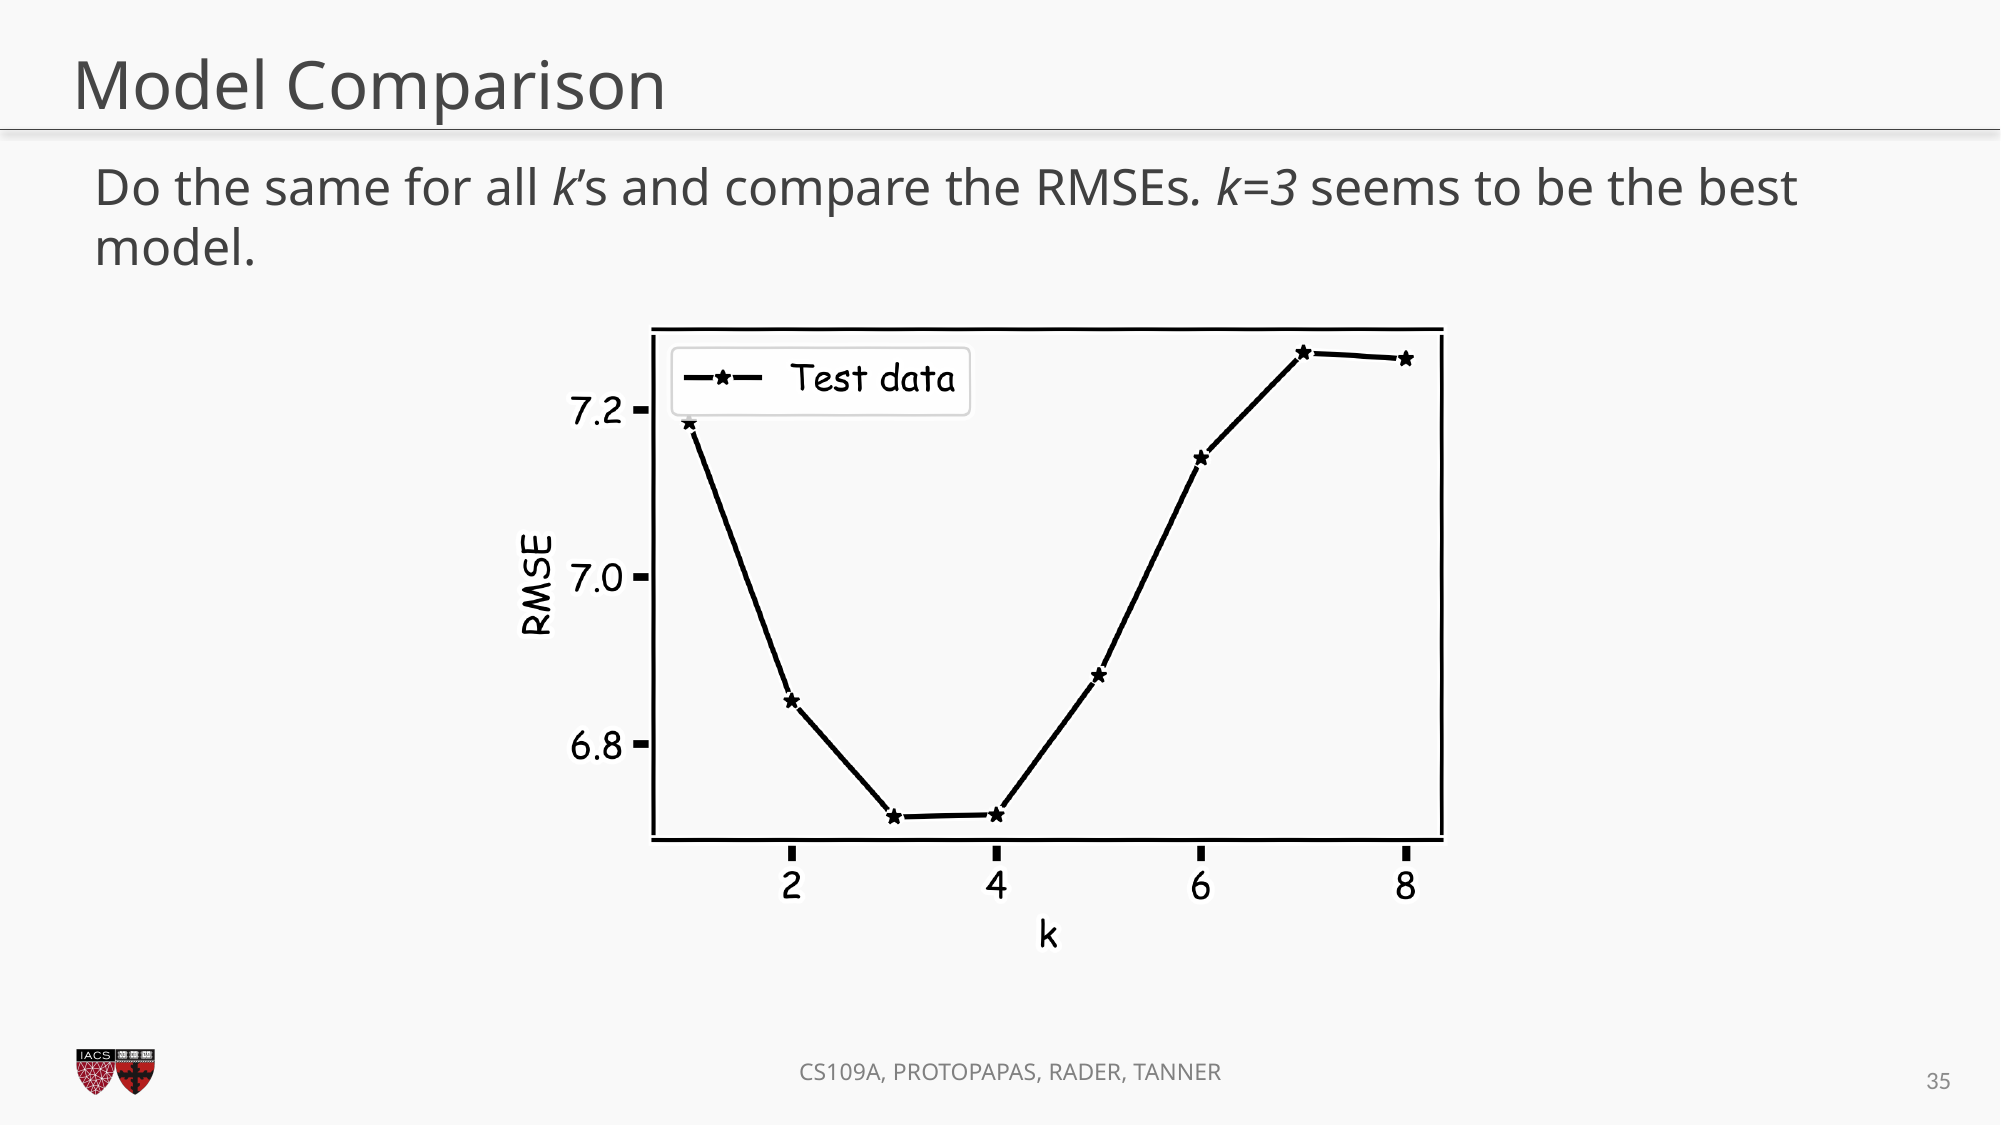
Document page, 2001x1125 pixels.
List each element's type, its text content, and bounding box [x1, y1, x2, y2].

slide_number 34 [1500, 1050, 1967, 1110]
picture [428, 239, 1555, 991]
picture [75, 1049, 155, 1095]
text_box Do the same for all k’s and compare the RMSEs. k=3 seems to be the best model. [79, 147, 1943, 283]
title Model Comparison [57, 35, 1943, 162]
